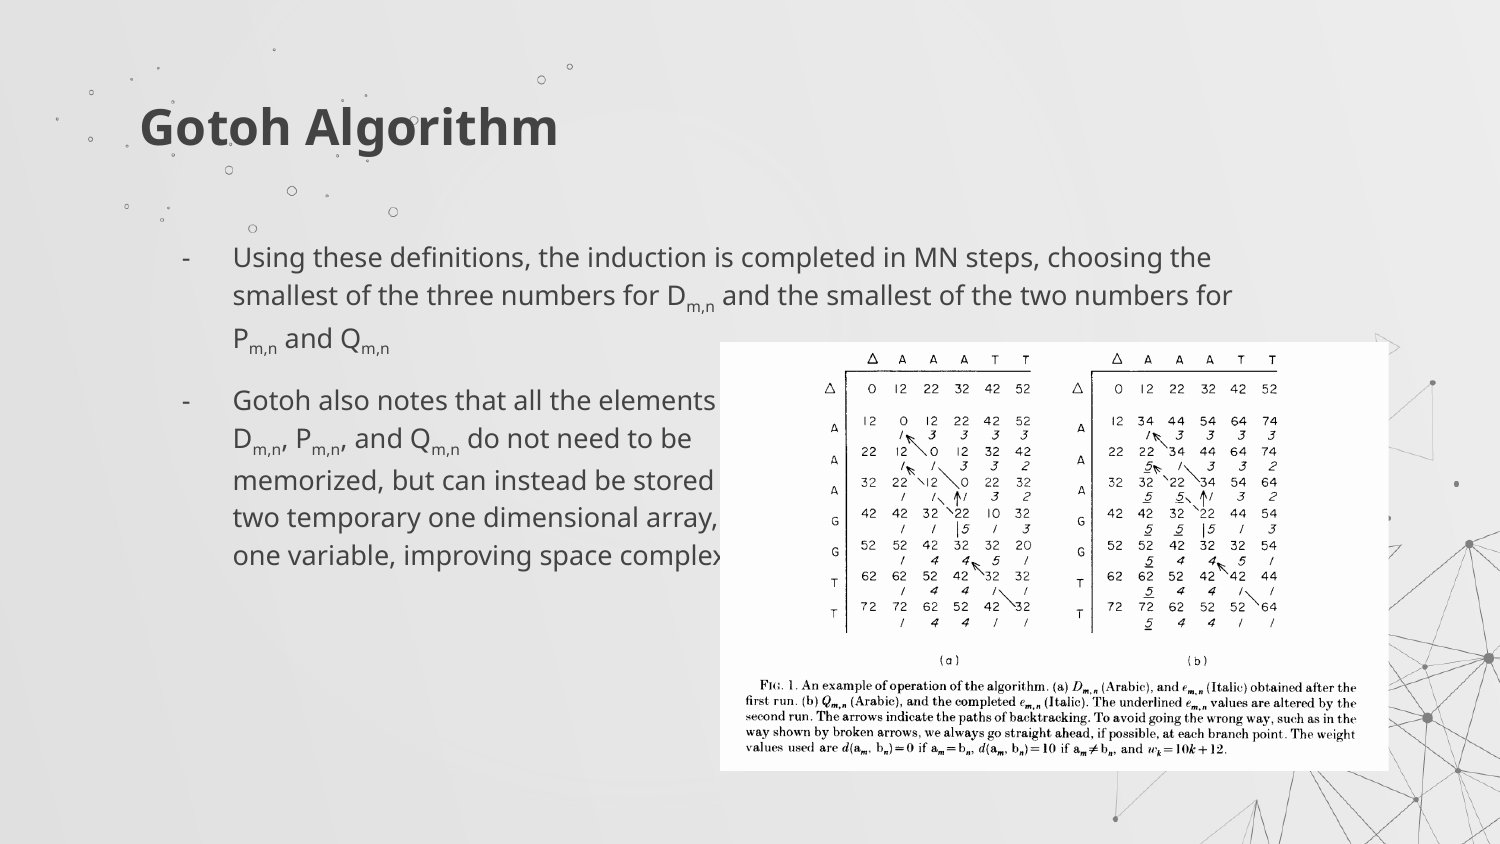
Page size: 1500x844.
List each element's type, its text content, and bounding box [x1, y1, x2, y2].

title Gotoh Algorithm [124, 80, 1460, 176]
list Using these definitions, the induction is completed in MN steps, choosing the smallest of the three numbers for Dm,n and the smallest of the two numbers for Pm,n and Qm,n Gotoh also notes that all the elements of Dm,n, Pm,n, and Qm,n do not need to be memorized, but can instead be stored in two temporary one dimensional array, and one variable, improving space complexity [142, 220, 1278, 777]
picture [0, 0, 1500, 844]
